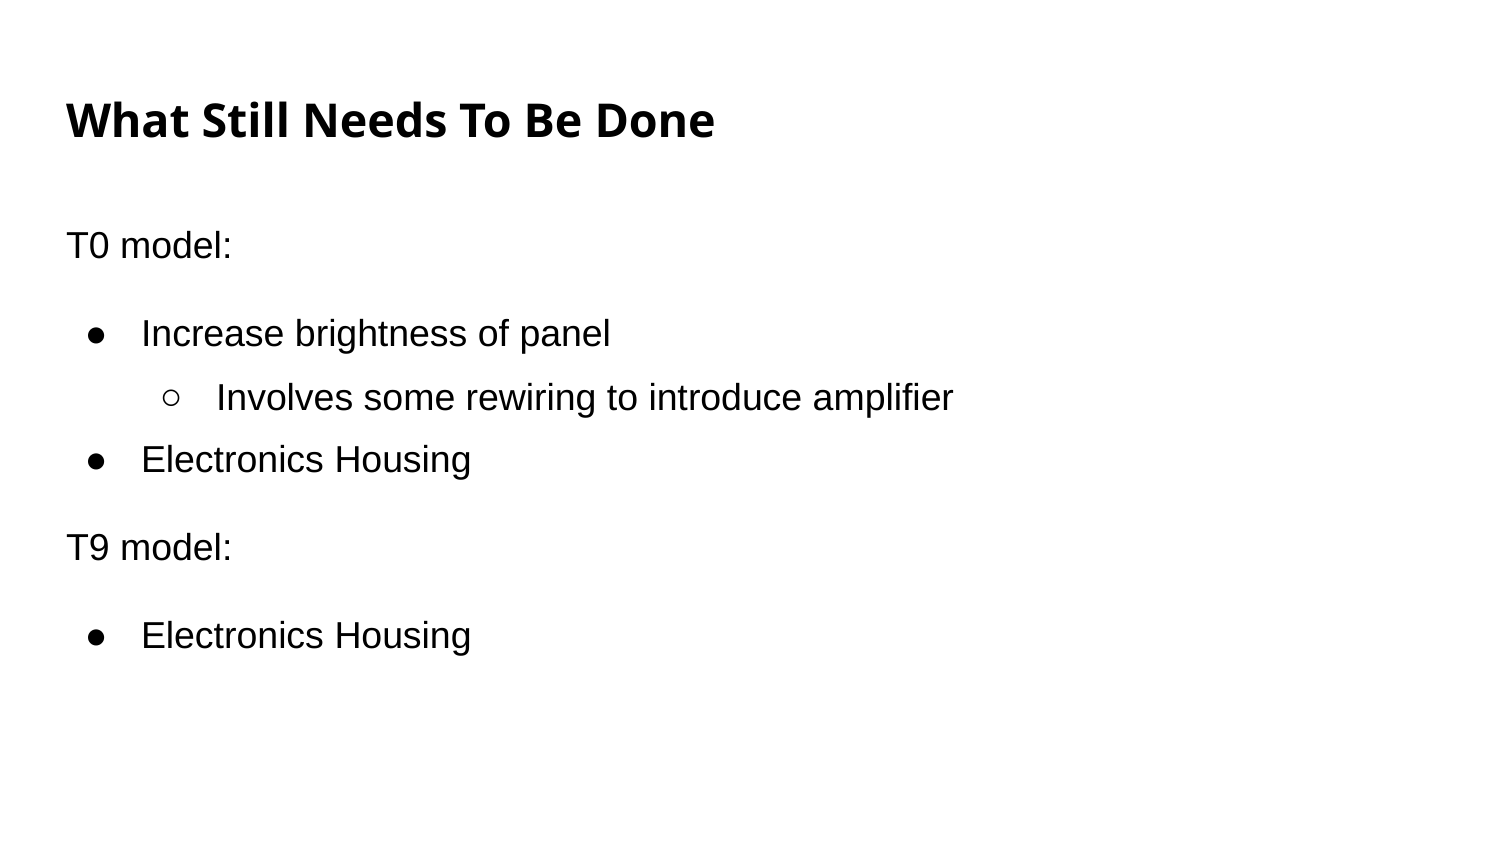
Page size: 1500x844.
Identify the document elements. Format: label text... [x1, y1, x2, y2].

title What Still Needs To Be Done [51, 72, 1449, 167]
list T0 model: Increase brightness of panel Involves some rewiring to introduce amplifier Electronics Housing T9 model: Electronics Housing [51, 189, 1449, 750]
